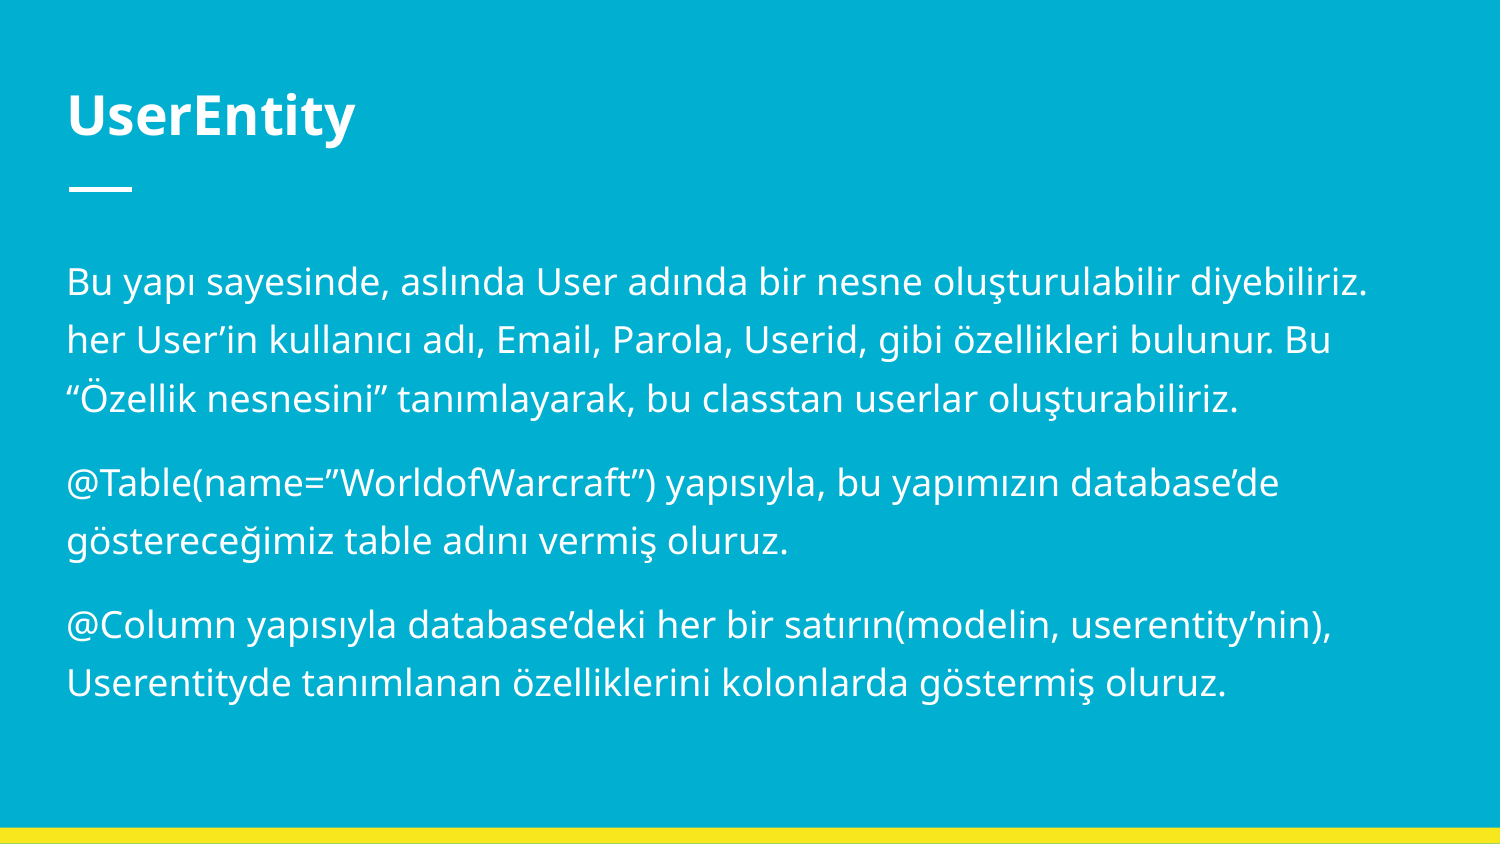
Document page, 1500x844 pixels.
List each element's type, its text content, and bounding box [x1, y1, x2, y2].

title UserEntity [51, 61, 1449, 167]
list Bu yapı sayesinde, aslında User adında bir nesne oluşturulabilir diyebiliriz. her User’in kullanıcı adı, Email, Parola, Userid, gibi özellikleri bulunur. Bu “Özellik nesnesini” tanımlayarak, bu classtan userlar oluşturabiliriz. @Table(name=”WorldofWarcraft”) yapısıyla, bu yapımızın database’de göstereceğimiz table adını vermiş oluruz. @Column yapısıyla database’deki her bir satırın(modelin, userentity’nin), Userentityde tanımlanan özelliklerini kolonlarda göstermiş oluruz. [51, 232, 1449, 750]
